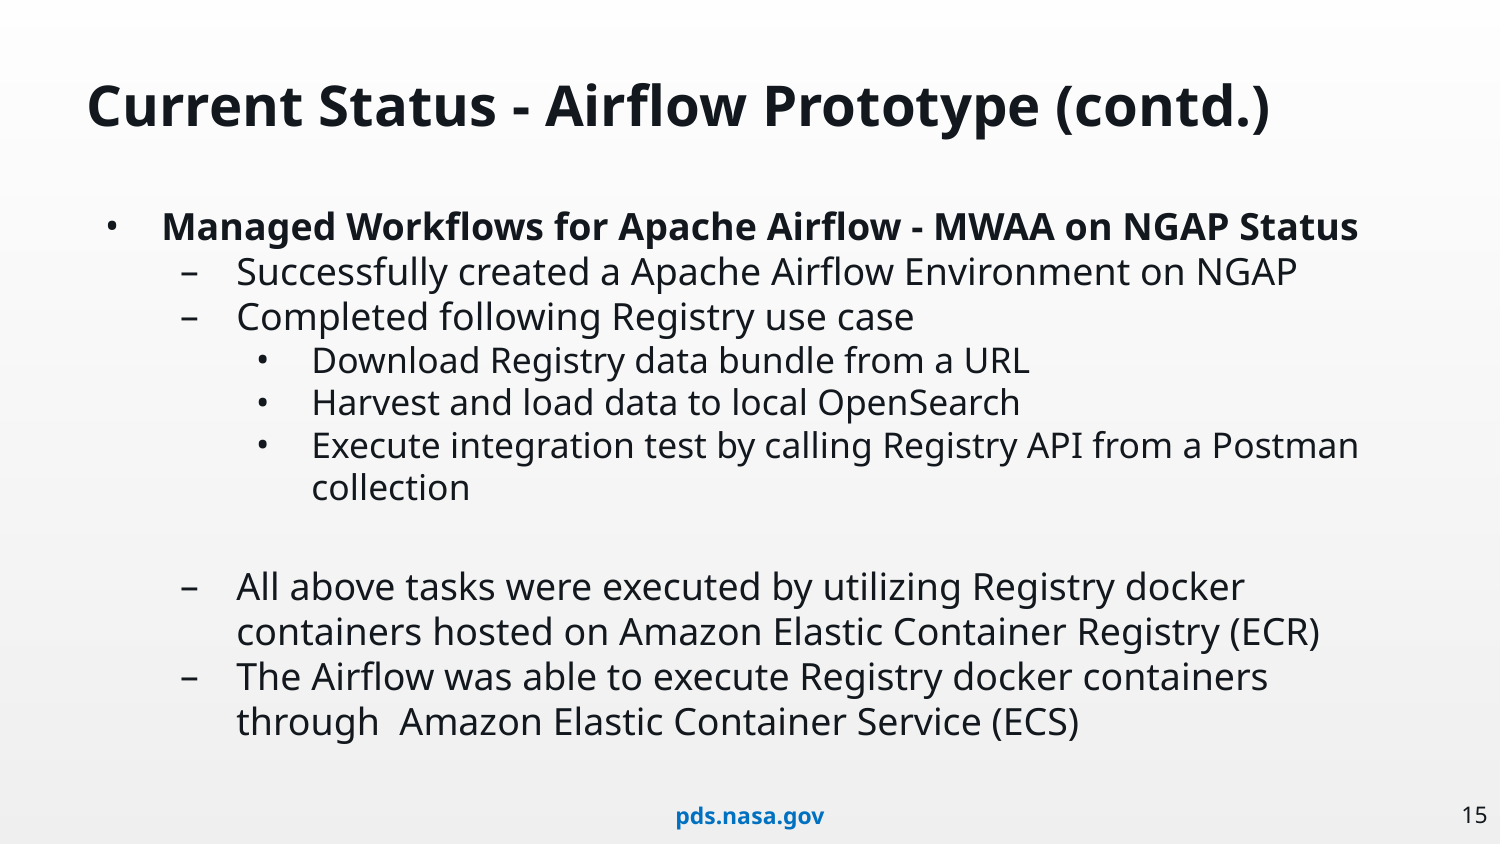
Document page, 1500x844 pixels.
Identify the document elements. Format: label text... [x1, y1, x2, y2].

slide_number ‹#› [1396, 791, 1500, 840]
list Managed Workflows for Apache Airflow - MWAA on NGAP Status Successfully created a Apache Airflow Environment on NGAP Completed following Registry use case Download Registry data bundle from a URL Harvest and load data to local OpenSearch Execute integration test by calling Registry API from a Postman collection All above tasks were executed by utilizing Registry docker containers hosted on Amazon Elastic Container Registry (ECR) The Airflow was able to execute Registry docker containers through Amazon Elastic Container Service (ECS) [75, 196, 1425, 792]
title Current Status - Airflow Prototype (contd.) [75, 33, 1425, 175]
